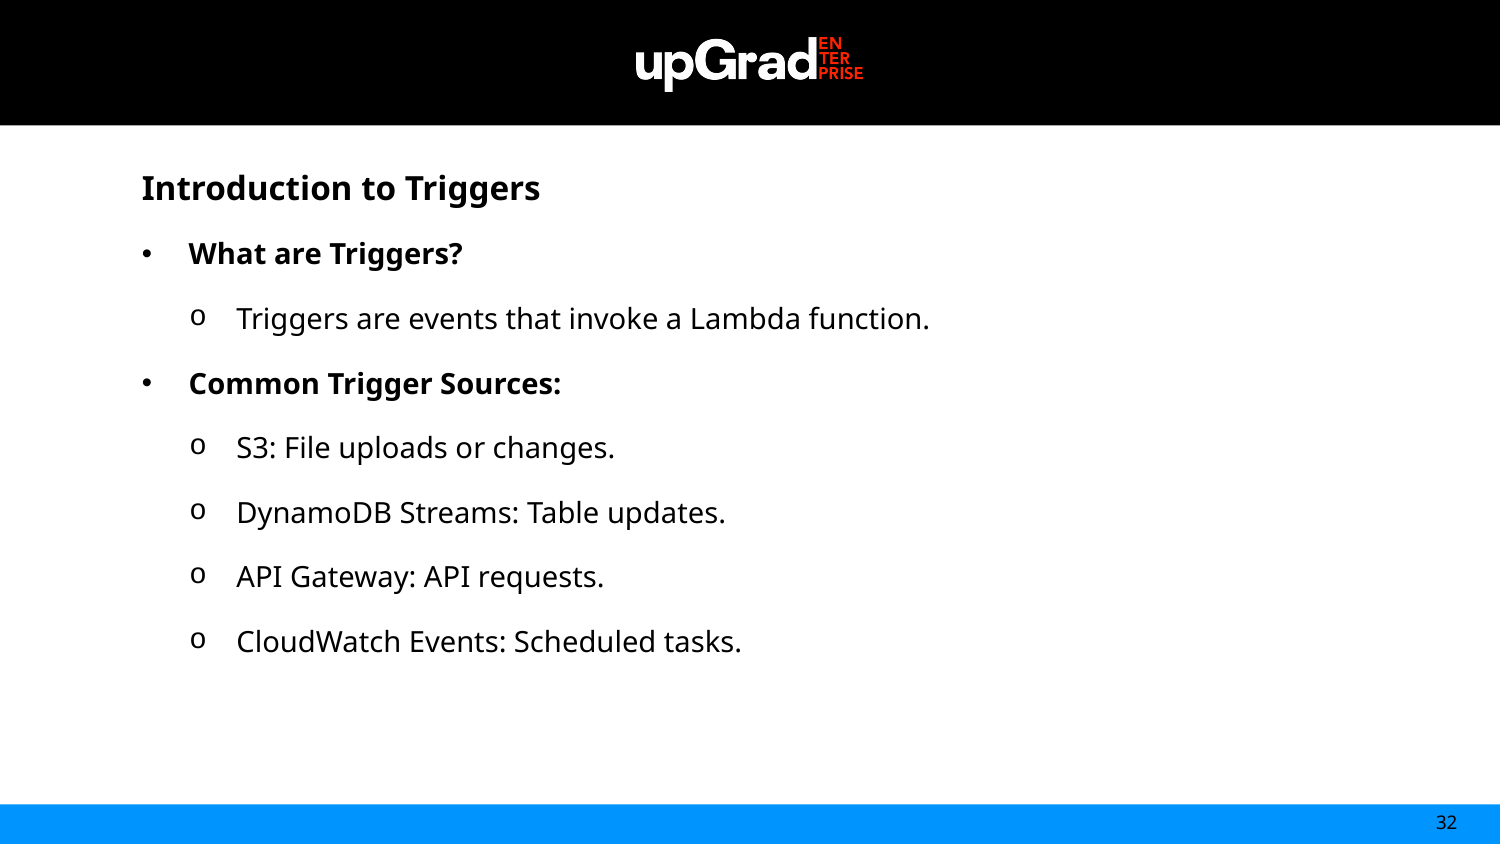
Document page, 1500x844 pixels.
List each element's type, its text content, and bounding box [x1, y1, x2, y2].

picture [636, 37, 863, 92]
text_box Introduction to Triggers [127, 160, 1315, 215]
text_box What are Triggers? Triggers are events that invoke a Lambda function. Common Trigger Sources: S3: File uploads or changes. DynamoDB Streams: Table updates. API Gateway: API requests. CloudWatch Events: Scheduled tasks. [127, 219, 1500, 666]
text_box 32 [1398, 802, 1473, 844]
